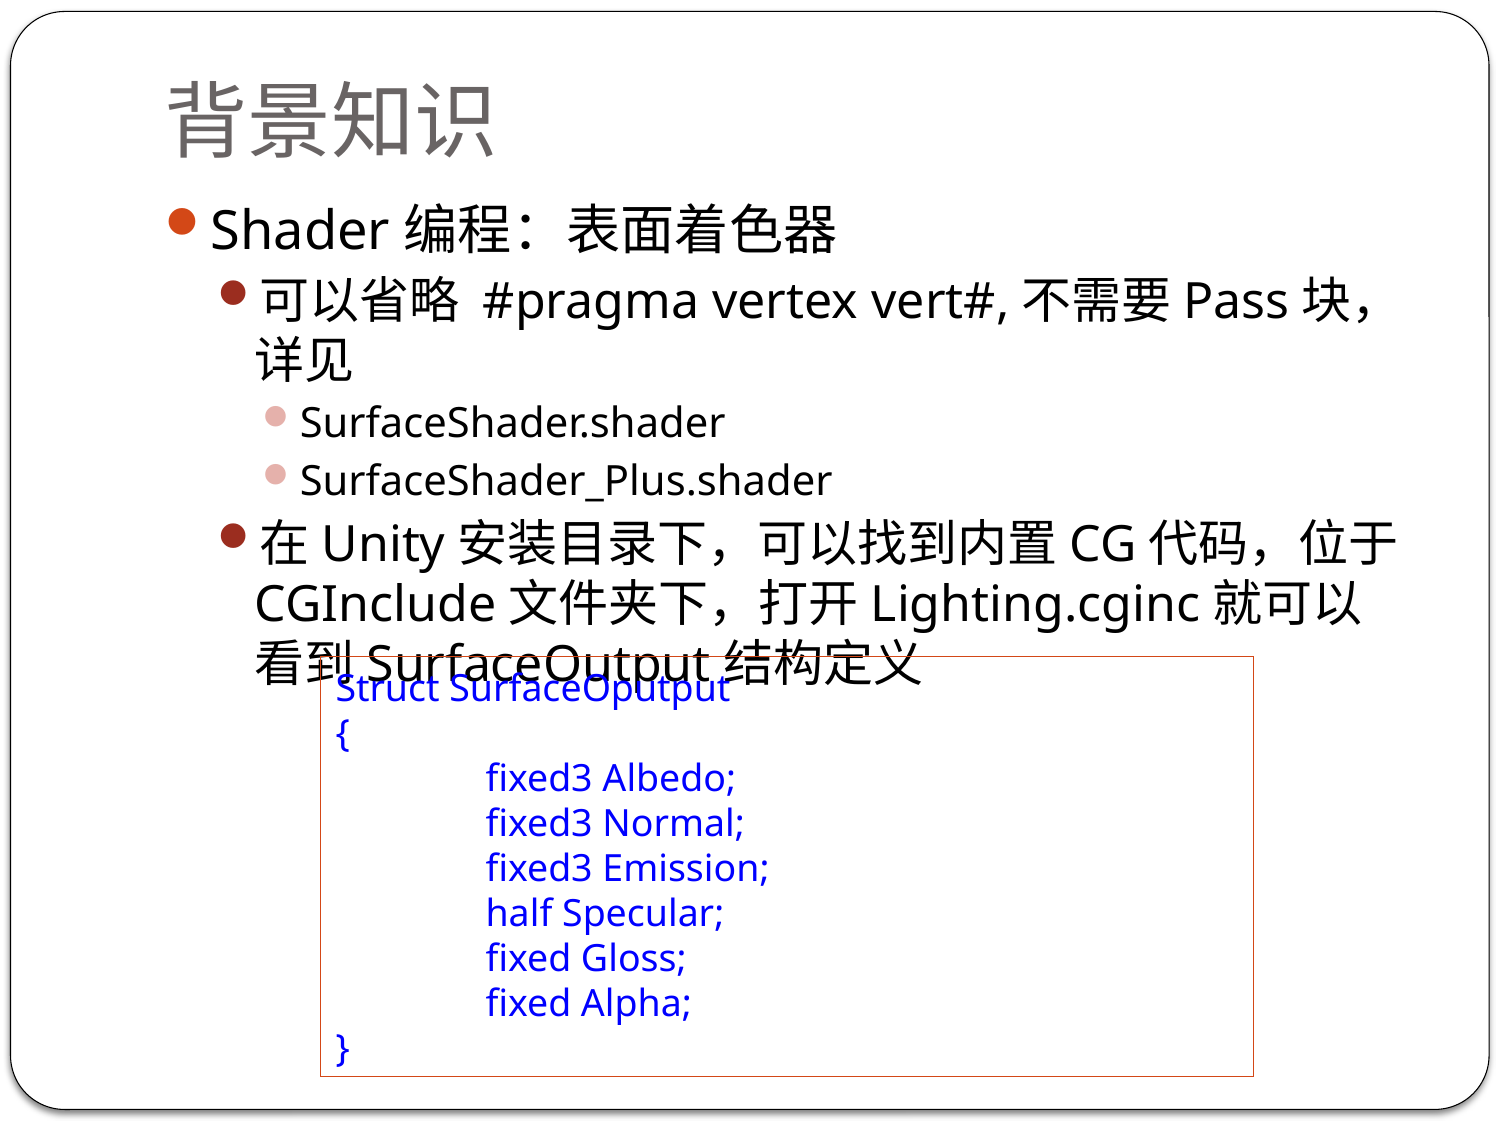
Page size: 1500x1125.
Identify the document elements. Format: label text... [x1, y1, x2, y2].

text_box Struct SurfaceOputput { fixed3 Albedo; fixed3 Normal; fixed3 Emission; half Specular; fixed Gloss; fixed Alpha; } [320, 656, 1254, 1077]
title 背景知识 [150, 0, 1425, 183]
list Shader编程：表面着色器 可以省略 #pragma vertex vert#,不需要Pass块，详见 SurfaceShader.shader SurfaceShader_Plus.shader 在Unity安装目录下，可以找到内置CG代码，位于CGInclude文件夹下，打开Lighting.cginc就可以看到SurfaceOutput结构定义 [150, 187, 1425, 938]
